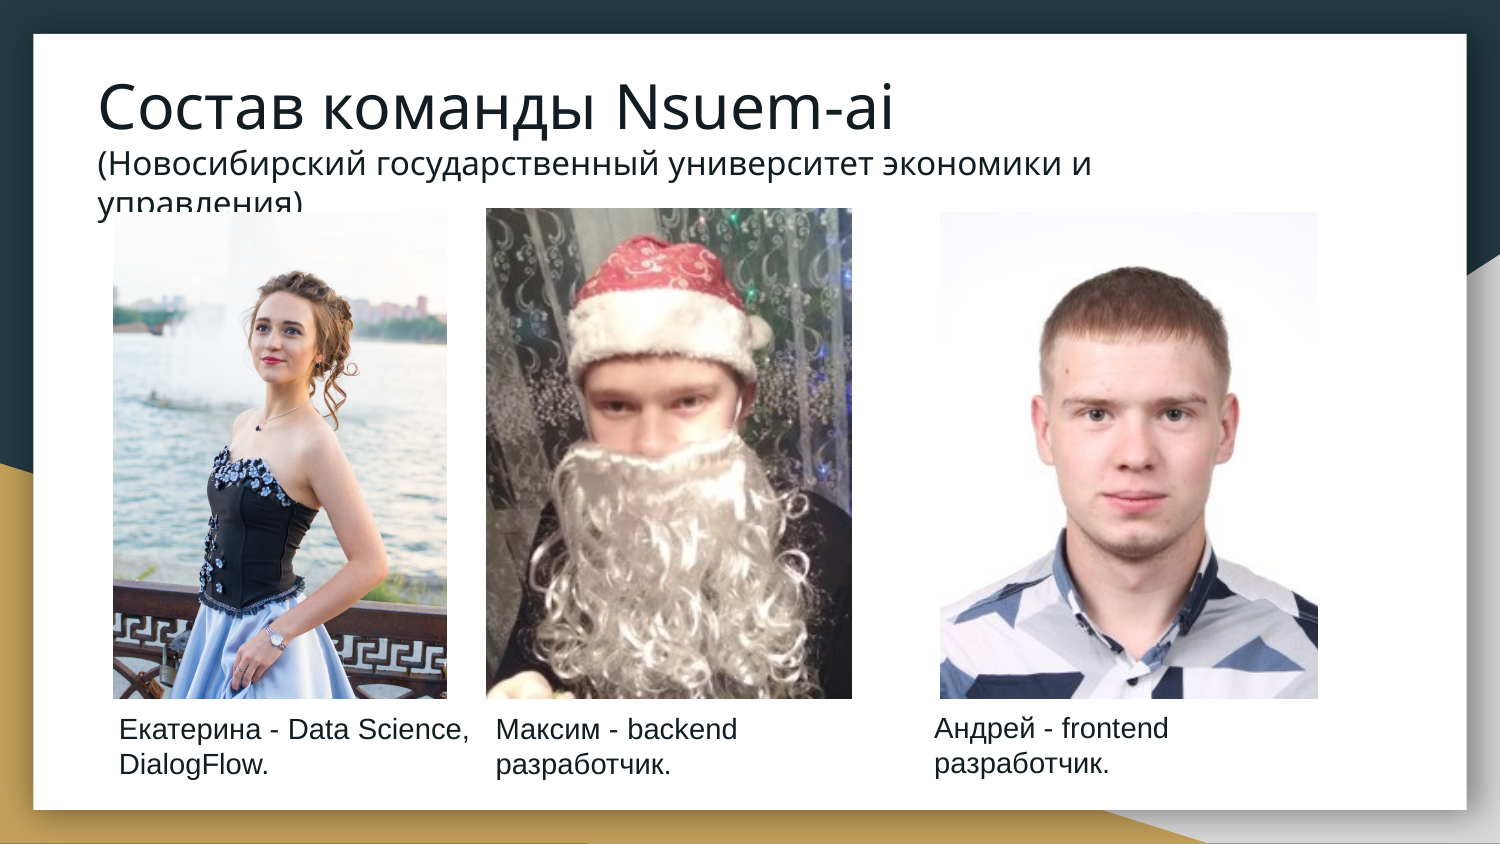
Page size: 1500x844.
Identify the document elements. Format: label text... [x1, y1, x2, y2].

text_box Екатерина - Data Science, DialogFlow. [82, 703, 456, 788]
picture [486, 208, 852, 700]
text_box Максим - backend разработчик. [456, 703, 836, 788]
picture [939, 212, 1319, 700]
picture [112, 212, 447, 700]
title Состав команды Nsuem-ai (Новосибирский государственный университет экономики и управления) [82, 51, 1314, 209]
text_box Андрей - frontend разработчик. [895, 702, 1315, 787]
